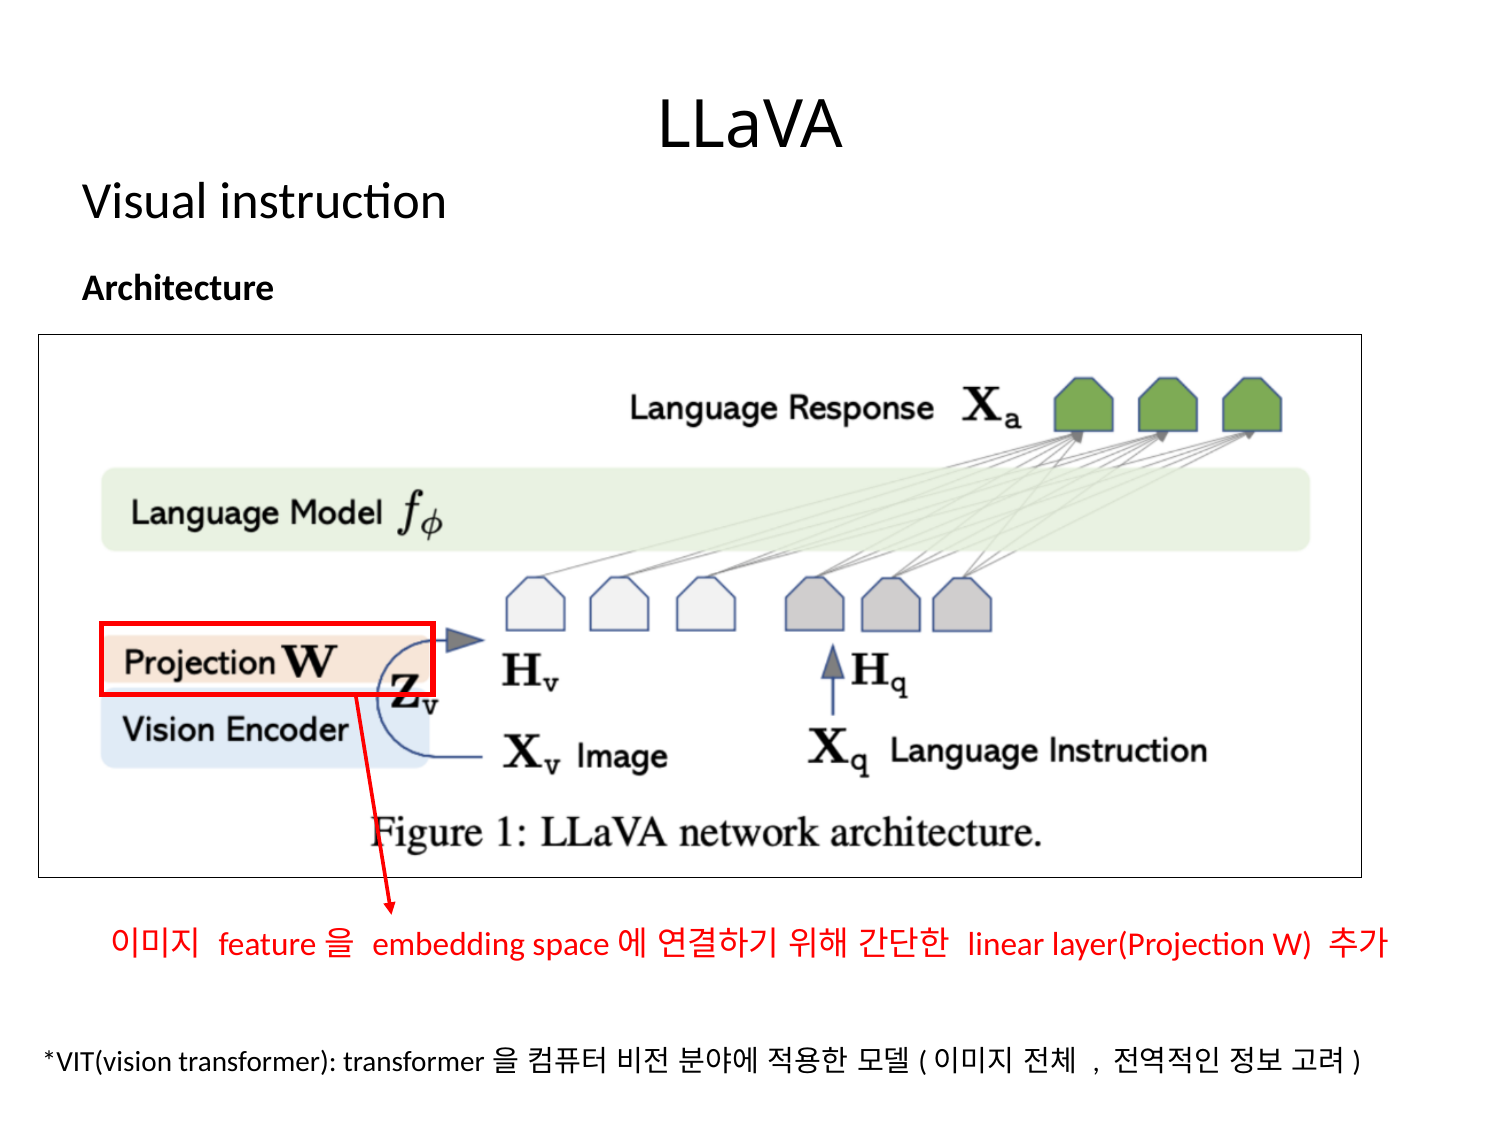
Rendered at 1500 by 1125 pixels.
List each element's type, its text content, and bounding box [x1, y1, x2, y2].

text_box Architecture [67, 255, 1294, 315]
text_box Visual instruction [67, 158, 1122, 236]
text_box 이미지 feature을 embedding space에 연결하기 위해 간단한 linear layer(Projection W) 추가 [95, 914, 1446, 970]
text_box *VIT(vision transformer): transformer을 컴퓨터 비전 분야에 적용한 모델(이미지 전체 , 전역적인 정보 고려) [27, 1034, 1428, 1085]
text_box LLaVA [103, 59, 1397, 193]
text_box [355, 694, 392, 915]
picture [38, 333, 1362, 878]
